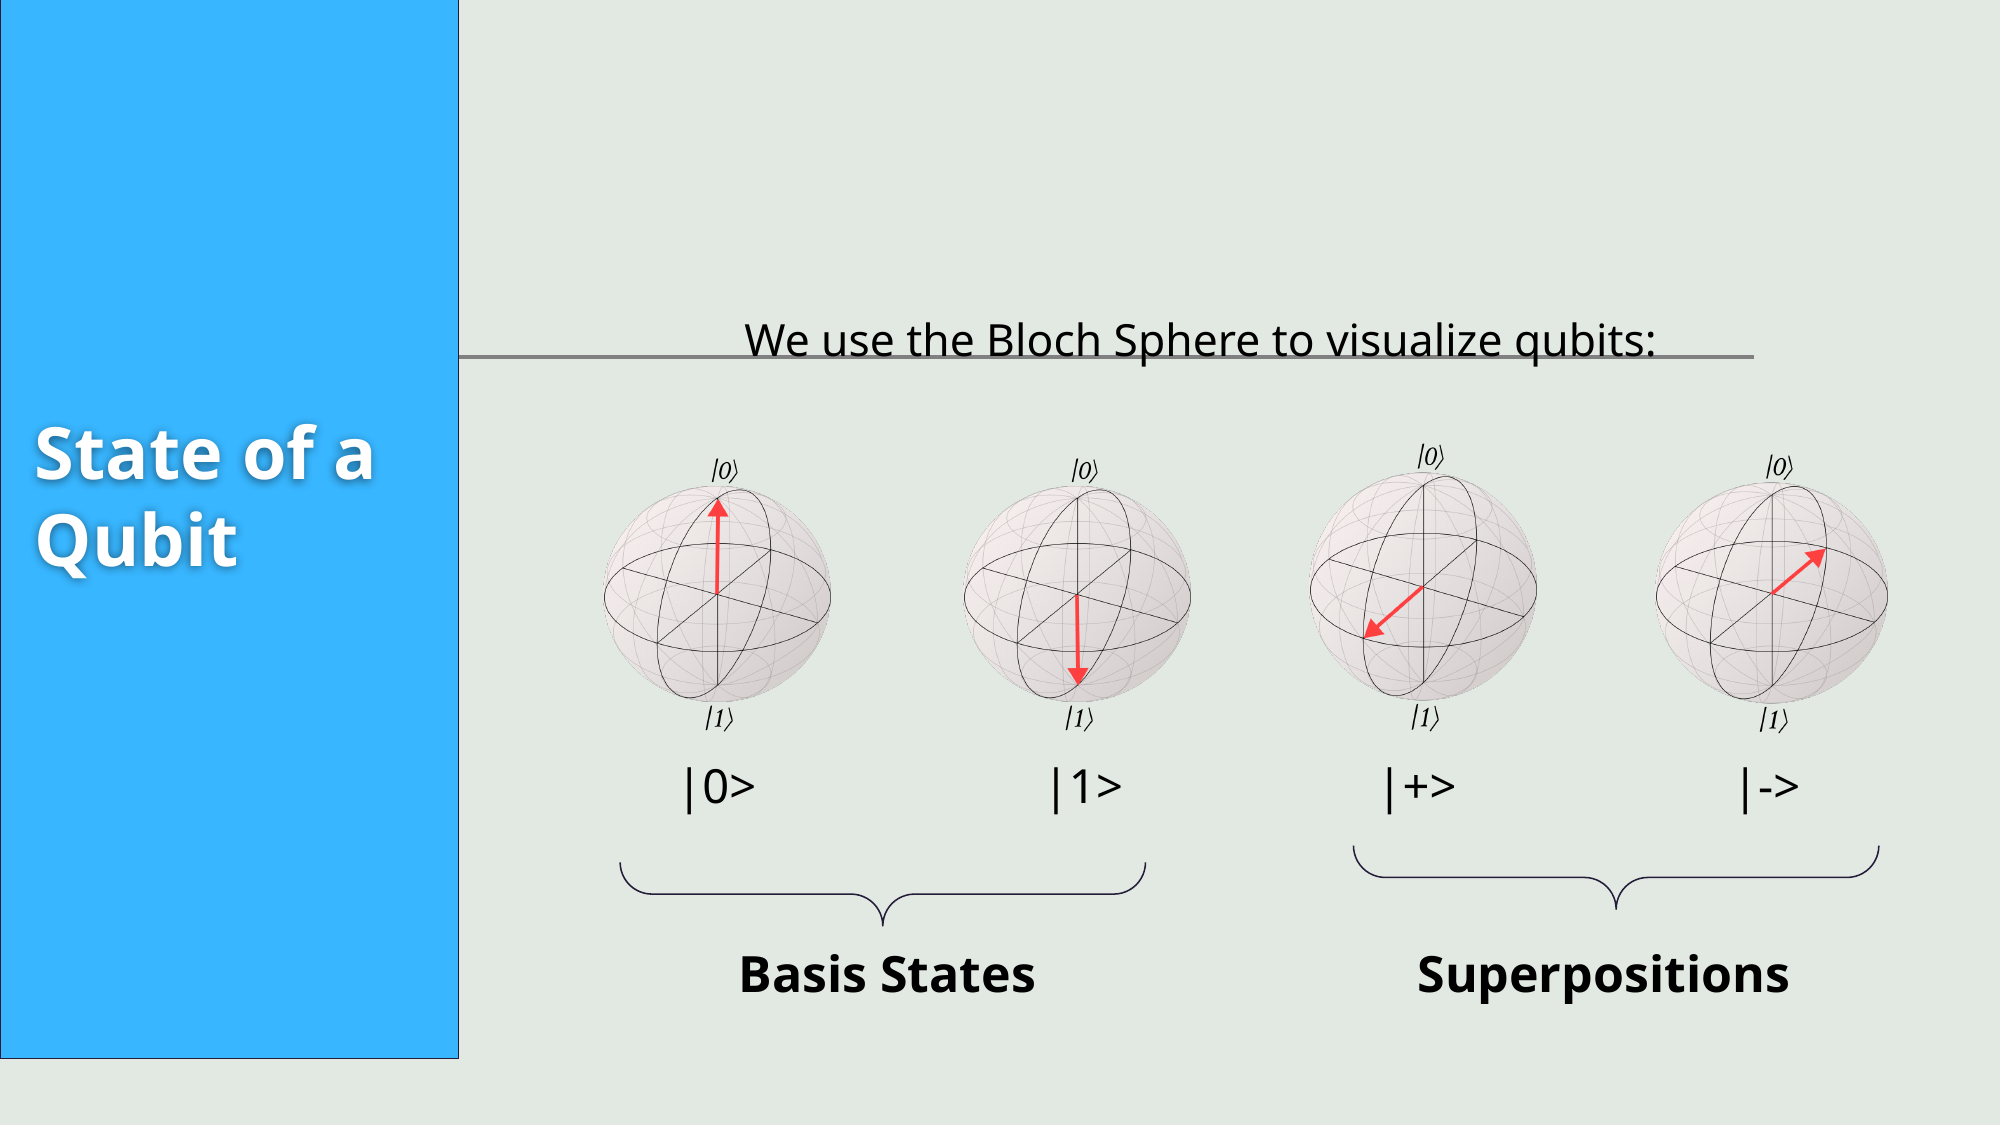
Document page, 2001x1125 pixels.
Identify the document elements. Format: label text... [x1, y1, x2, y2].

text_box We use the Bloch Sphere to visualize qubits: [496, 291, 1907, 385]
text_box State of a Qubit [14, 387, 474, 601]
picture [962, 454, 1191, 737]
text_box |+> [1360, 740, 1473, 828]
picture [1655, 450, 1889, 738]
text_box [619, 862, 1146, 1024]
picture [1309, 439, 1537, 737]
text_box |0> [660, 740, 773, 828]
picture [602, 454, 831, 737]
text_box |-> [1710, 740, 1823, 828]
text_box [1353, 845, 1880, 1024]
text_box |1> [1027, 740, 1139, 828]
text_box [0, 0, 459, 1059]
